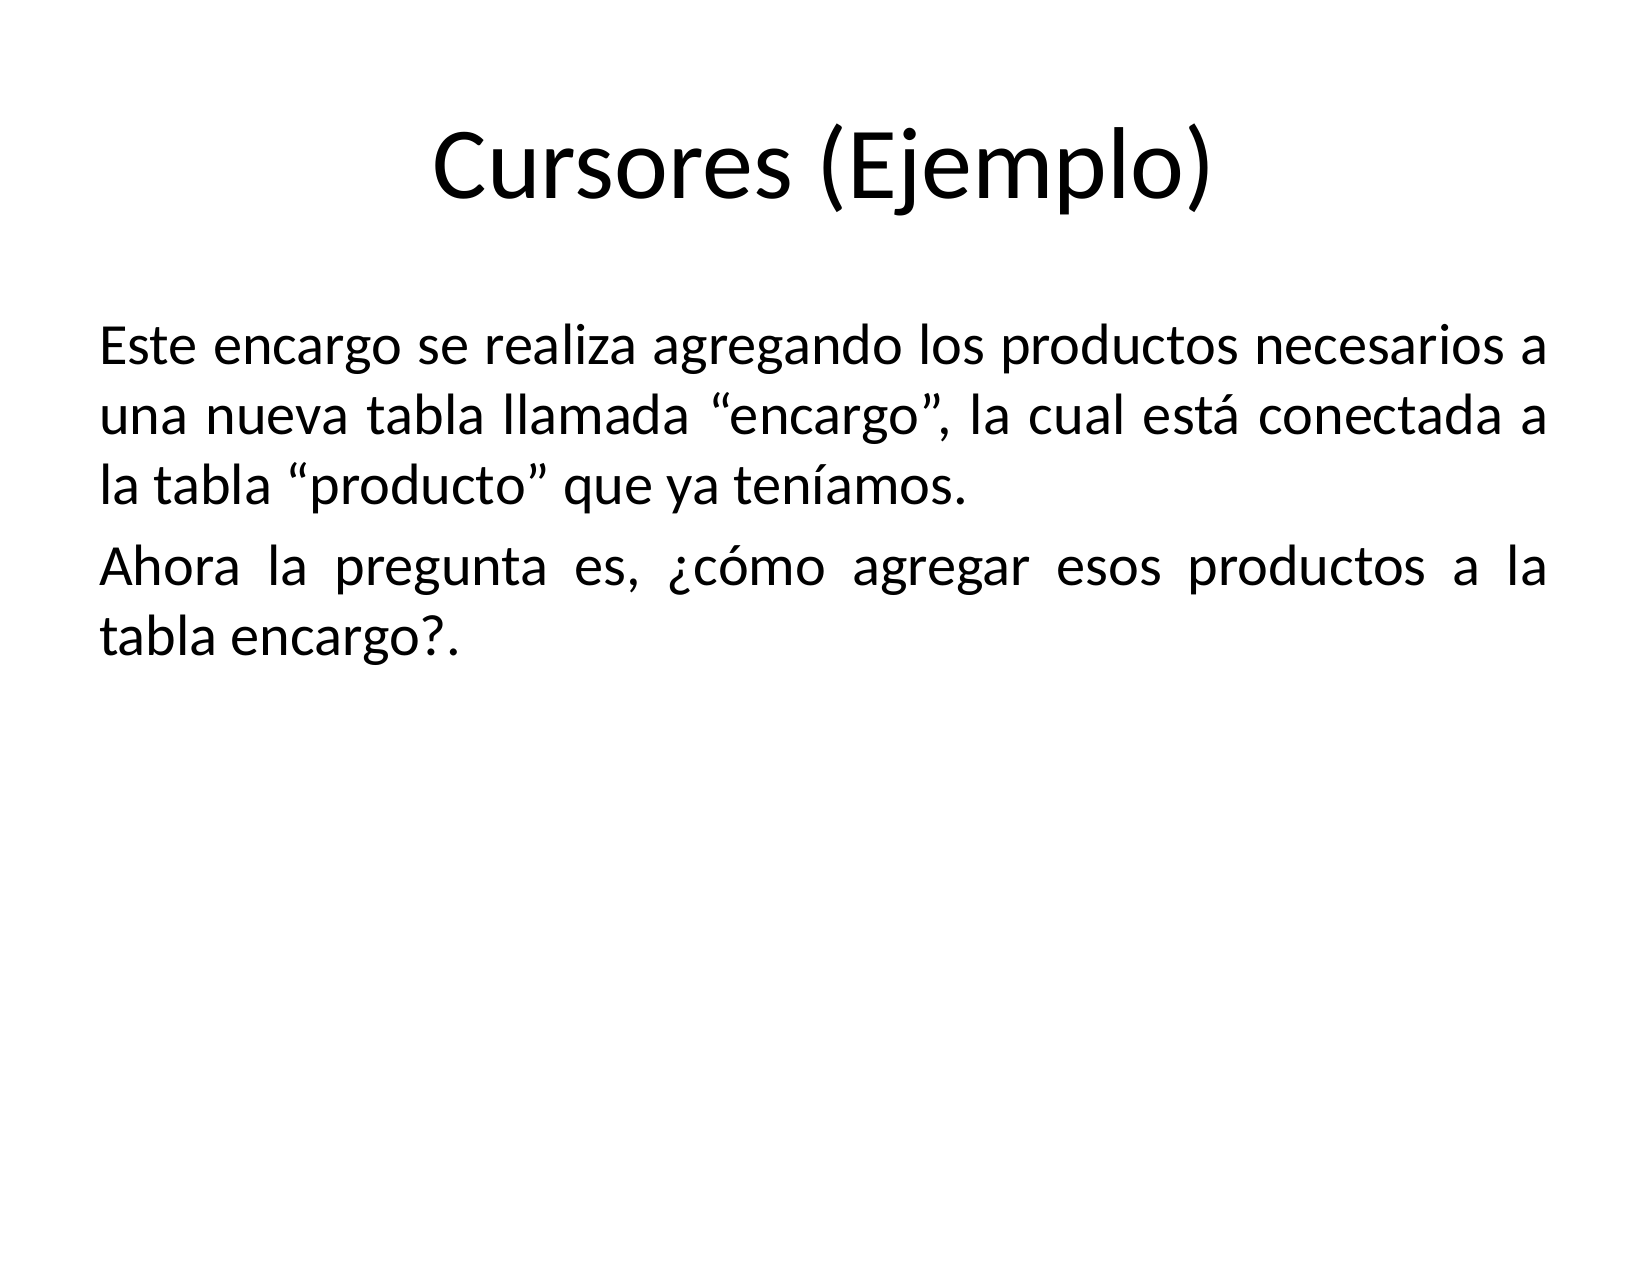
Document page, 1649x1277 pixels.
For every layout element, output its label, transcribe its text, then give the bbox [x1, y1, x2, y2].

list Este encargo se realiza agregando los productos necesarios a una nueva tabla llamada “encargo”, la cual está conectada a la tabla “producto” que ya teníamos. Ahora la pregunta es, ¿cómo agregar esos productos a la tabla encargo?. [82, 297, 1566, 1141]
title Cursores (Ejemplo) [82, 51, 1566, 264]
